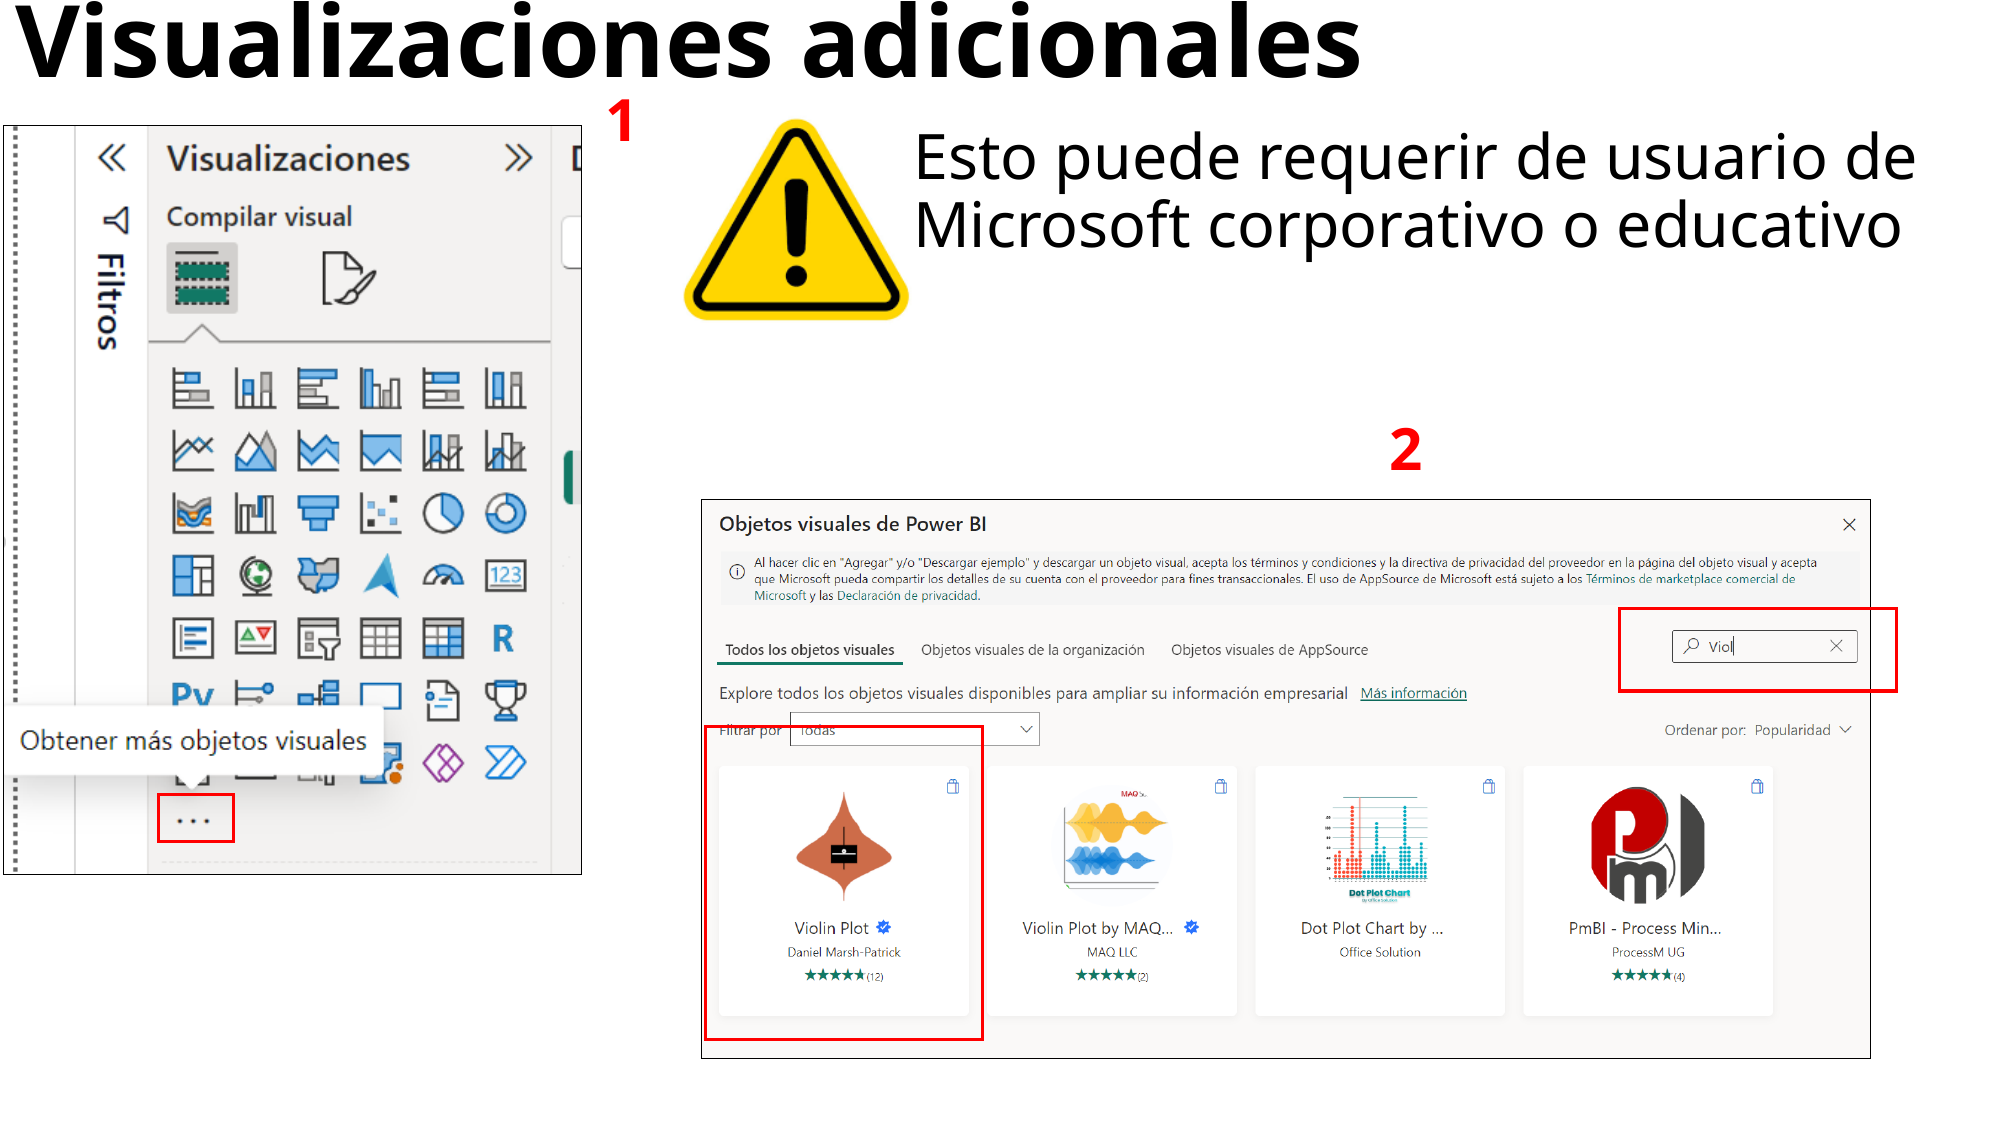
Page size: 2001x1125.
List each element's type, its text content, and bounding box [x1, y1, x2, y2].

text_box 2 [1375, 404, 1438, 490]
picture [3, 124, 583, 875]
text_box [1871, 607, 1898, 693]
picture [701, 499, 1871, 1059]
title Visualizaciones adicionales [0, 0, 1463, 108]
picture [657, 84, 935, 362]
text_box 1 [590, 75, 654, 161]
text_box Esto puede requerir de usuario de Microsoft corporativo o educativo [935, 118, 1956, 328]
